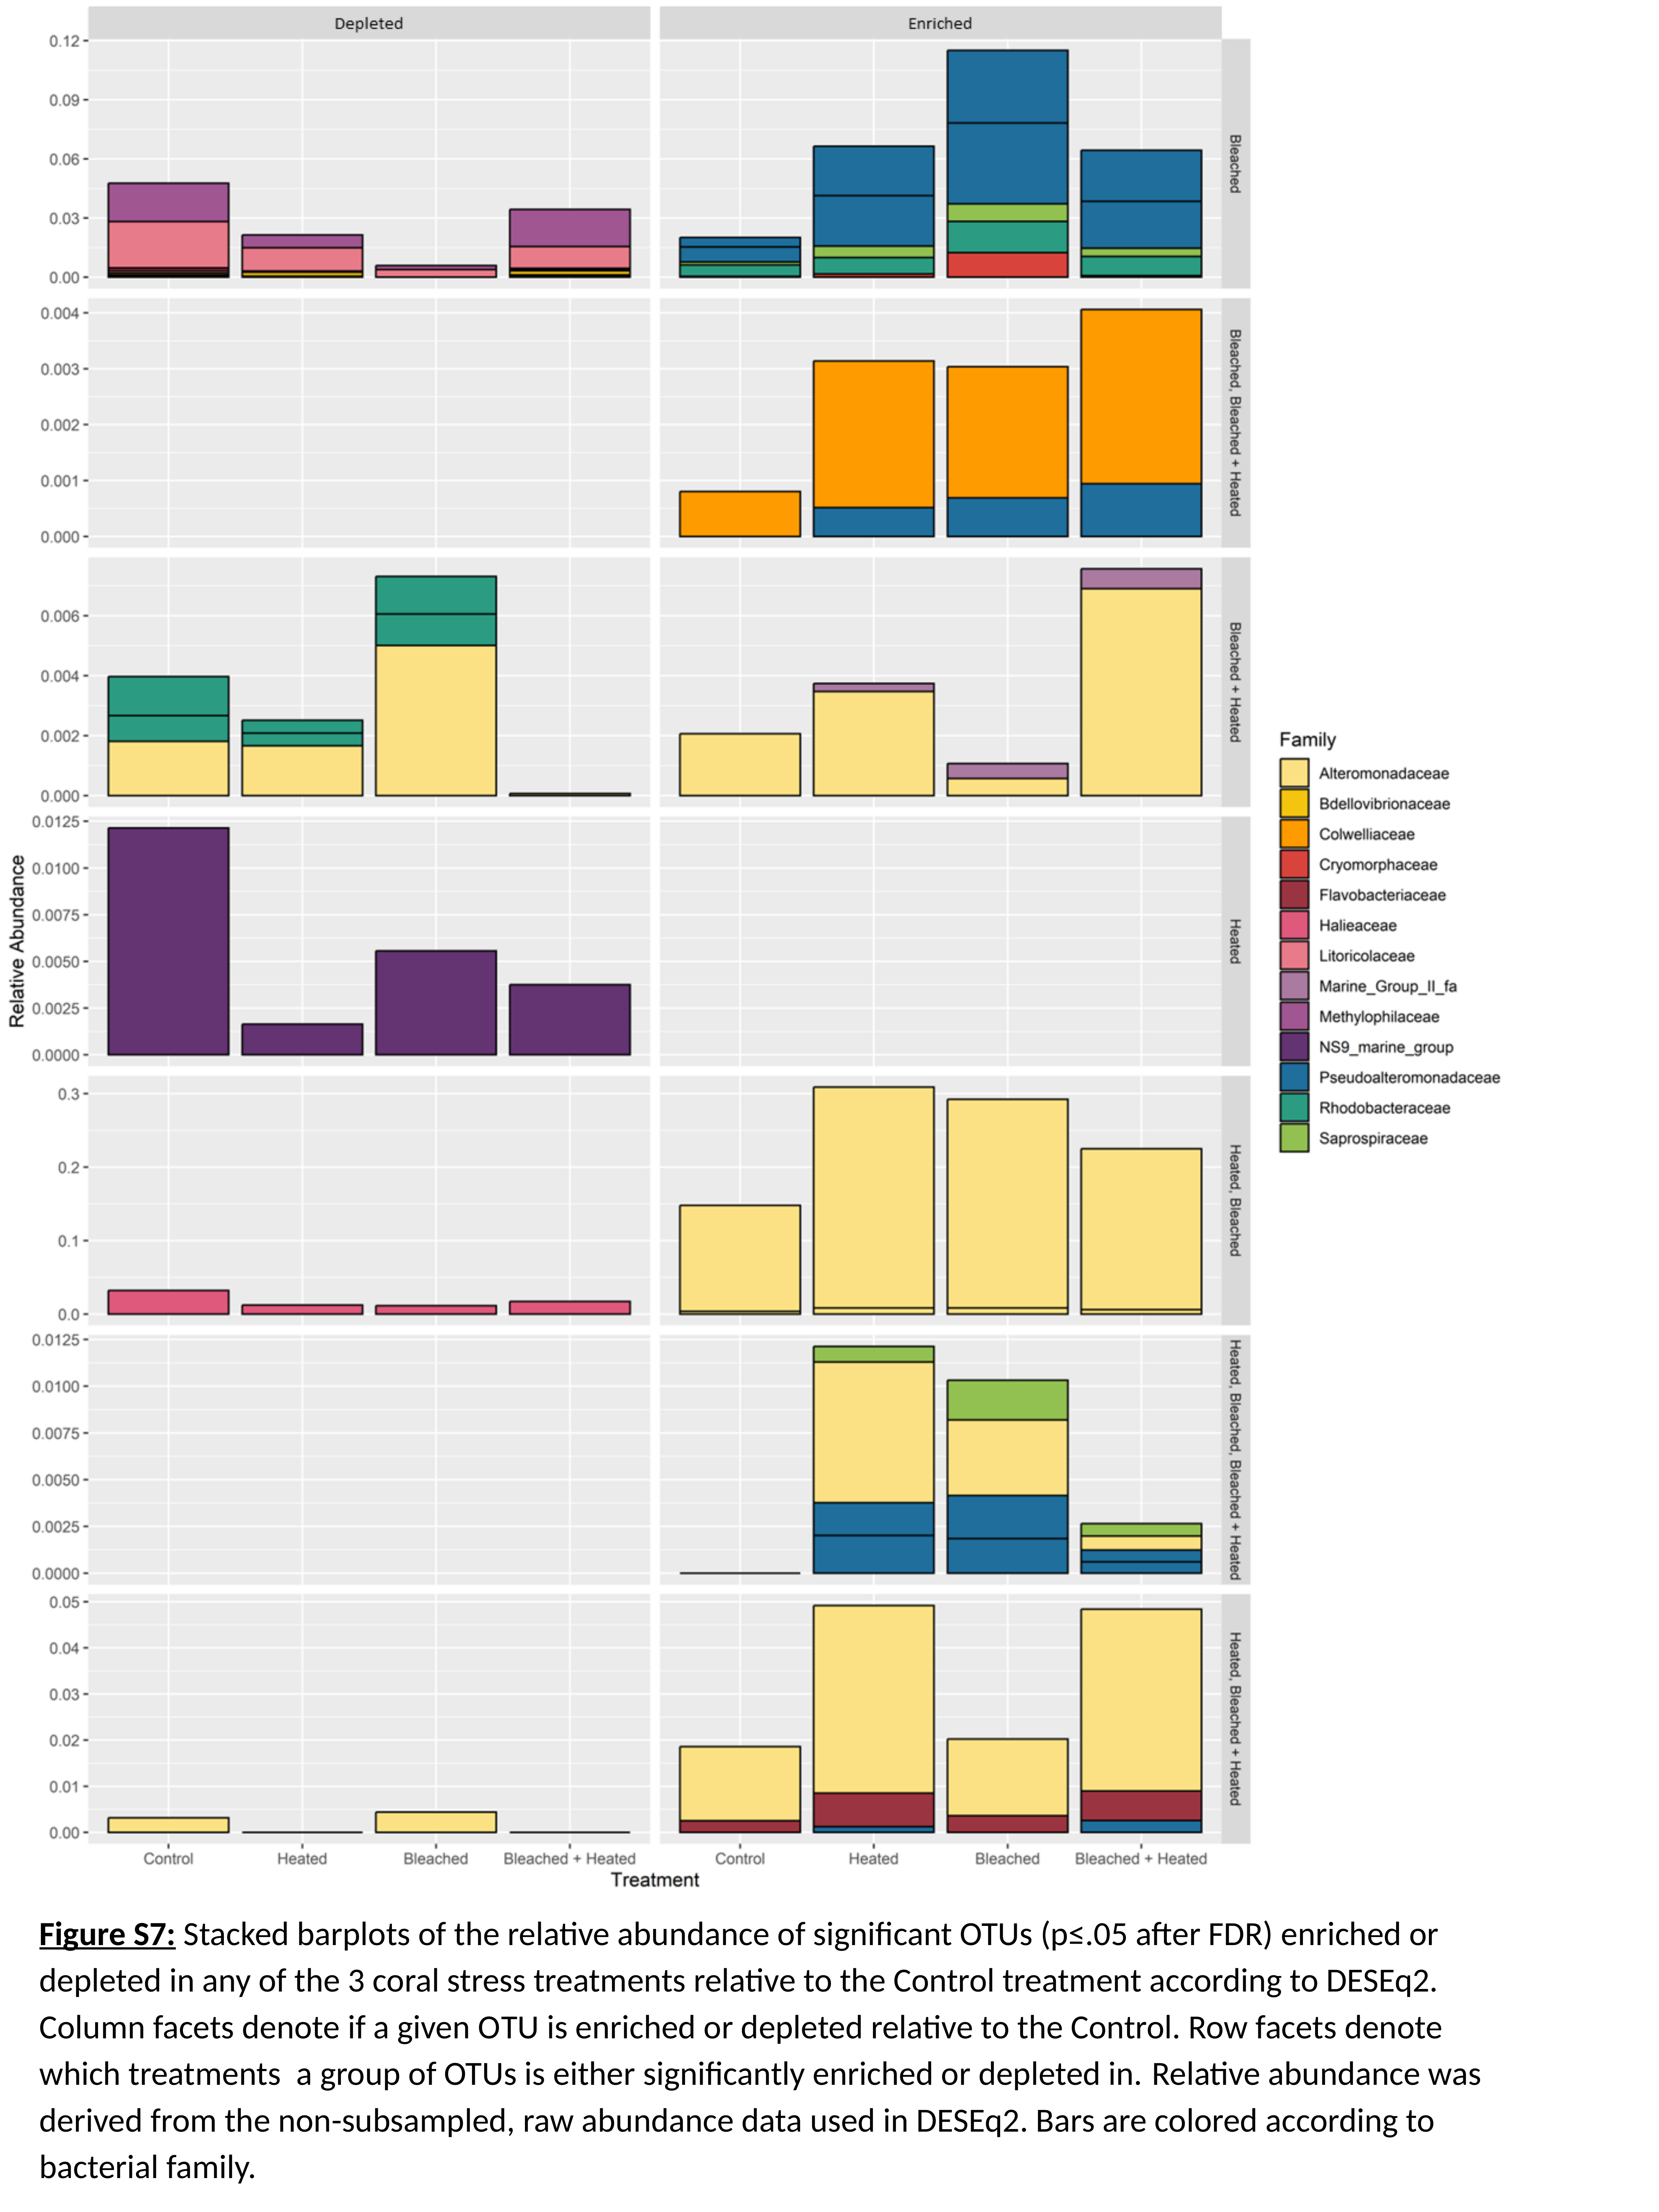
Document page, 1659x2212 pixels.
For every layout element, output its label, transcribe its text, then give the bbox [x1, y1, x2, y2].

picture [0, 0, 1520, 1897]
text_box Figure S7: Stacked barplots of the relative abundance of significant OTUs (p≤.05 after FDR) enriched or depleted in any of the 3 coral stress treatments relative to the Control treatment according to DESEq2. Column facets denote if a given OTU is enriched or depleted relative to the Control. Row facets denote which treatments a group of OTUs is either significantly enriched or depleted in. Relative abundance was derived from the non-subsampled, raw abundance data used in DESEq2. Bars are colored according to bacterial family. [0, 1866, 1550, 2212]
